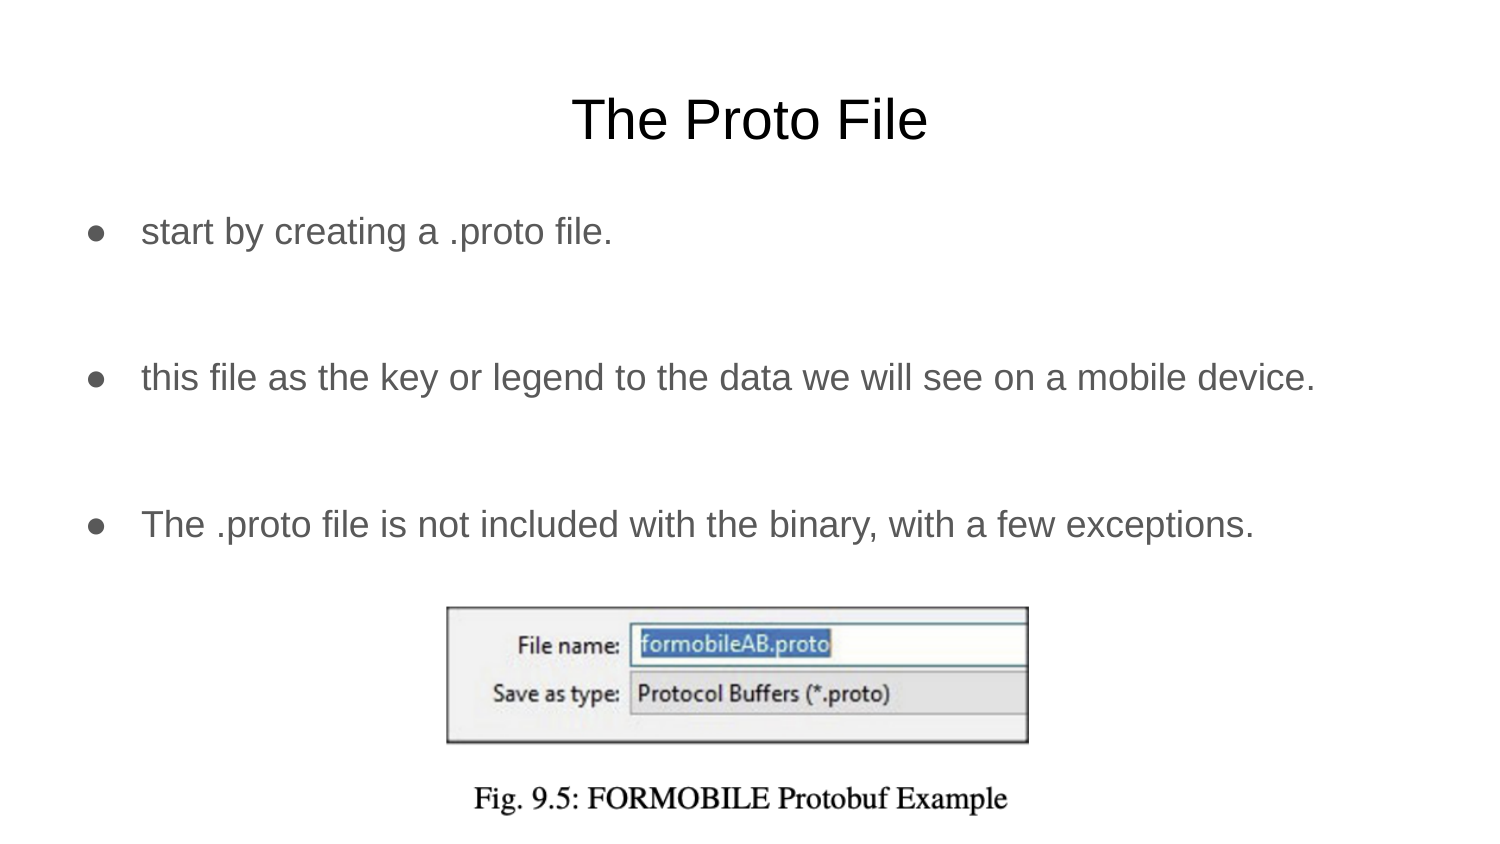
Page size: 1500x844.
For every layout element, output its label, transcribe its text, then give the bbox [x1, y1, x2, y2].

title The Proto File [51, 72, 1449, 167]
picture [431, 576, 1029, 831]
list start by creating a .proto file. this file as the key or legend to the data we will see on a mobile device. The .proto file is not included with the binary, with a few exceptions. [51, 189, 1449, 750]
